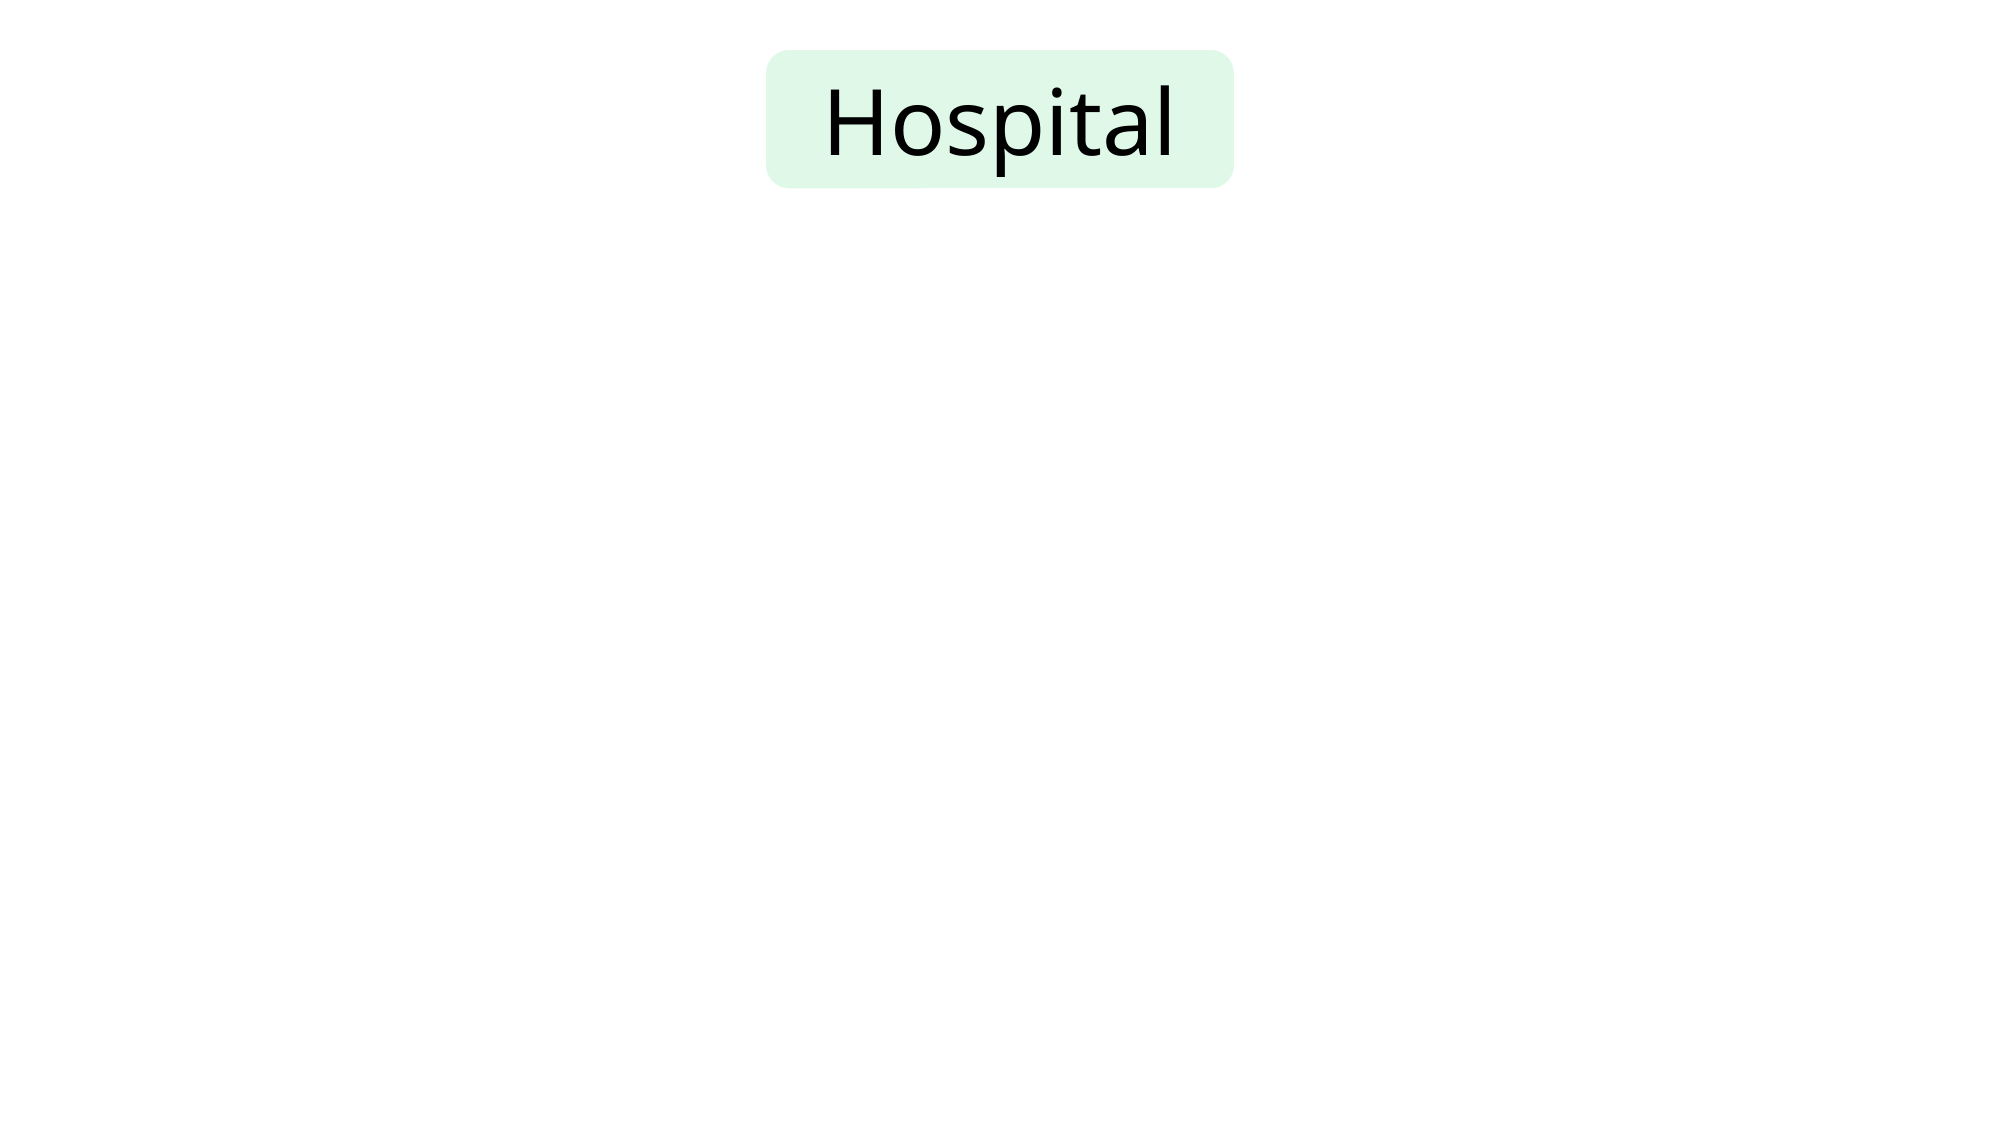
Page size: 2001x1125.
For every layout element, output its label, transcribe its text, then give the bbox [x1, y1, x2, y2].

text_box Hospital [766, 50, 1234, 189]
